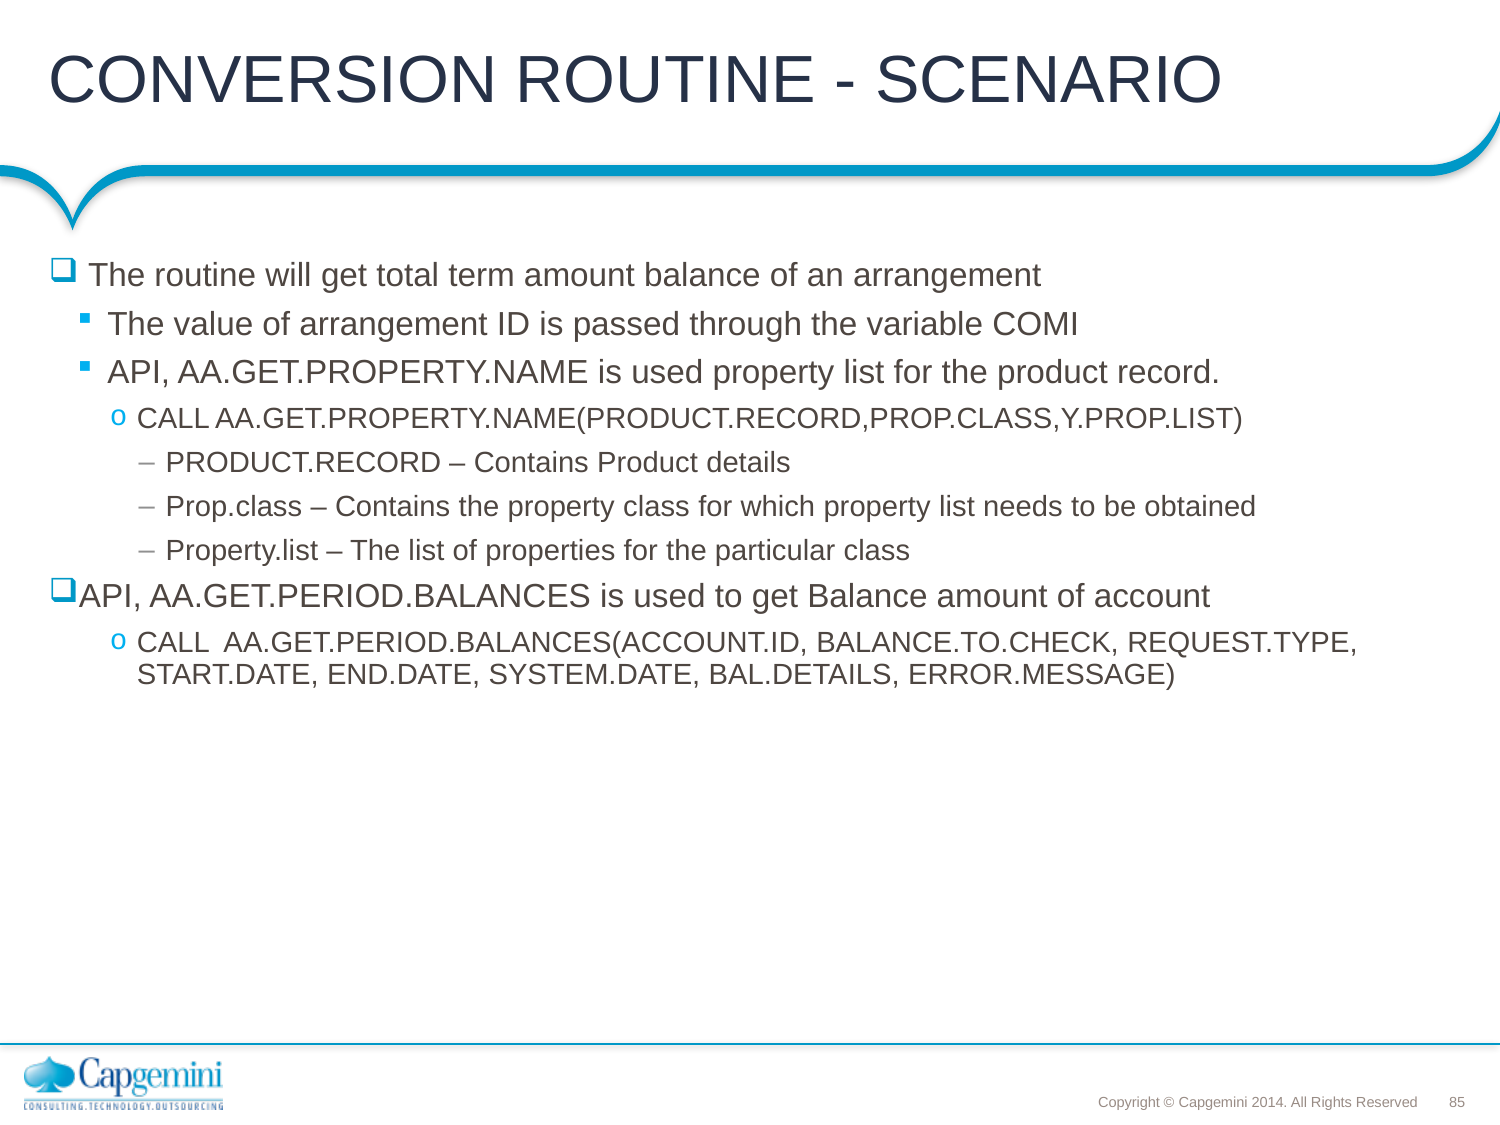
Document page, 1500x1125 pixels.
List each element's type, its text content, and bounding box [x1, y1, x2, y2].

picture [24, 1056, 223, 1110]
title CONVERSION ROUTINE - SCENARIO [0, 0, 1500, 165]
list The routine will get total term amount balance of an arrangement The value of arrangement ID is passed through the variable COMI API, AA.GET.PROPERTY.NAME is used property list for the product record. CALL AA.GET.PROPERTY.NAME(PRODUCT.RECORD,PROP.CLASS,Y.PROP.LIST) PRODUCT.RECORD – Contains Product details Prop.class – Contains the property class for which property list needs to be obtained Property.list – The list of properties for the particular class API, AA.GET.PERIOD.BALANCES is used to get Balance amount of account CALL AA.GET.PERIOD.BALANCES(ACCOUNT.ID, BALANCE.TO.CHECK, REQUEST.TYPE, START.DATE, END.DATE, SYSTEM.DATE, BAL.DETAILS, ERROR.MESSAGE) [48, 246, 1479, 1007]
